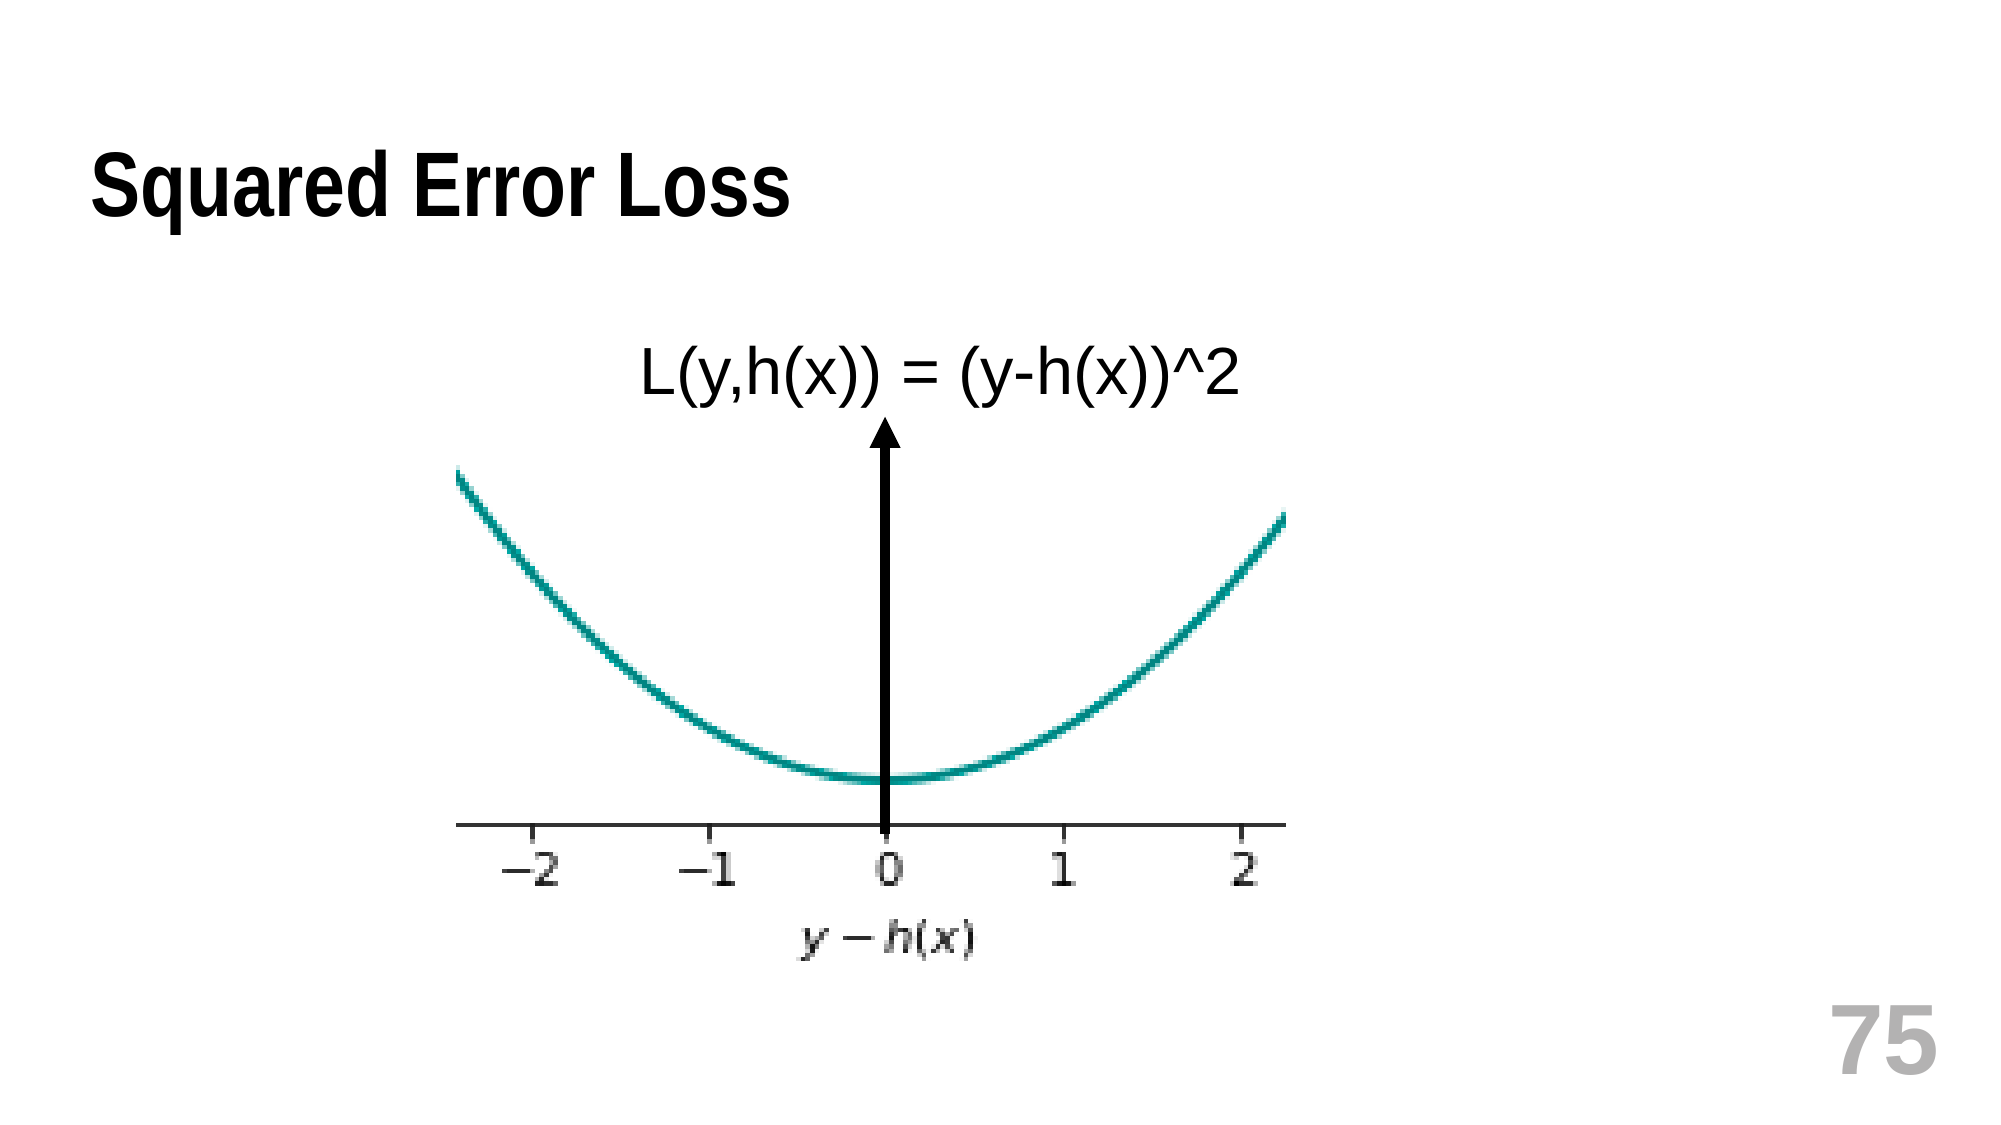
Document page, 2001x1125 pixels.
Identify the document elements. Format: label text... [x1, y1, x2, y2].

title Squared Error Loss [90, 137, 1910, 238]
slide_number 75 [1638, 987, 1946, 1083]
text_box L(y,h(x)) = (y-h(x))^2 [624, 320, 1258, 416]
picture [456, 428, 1286, 1001]
